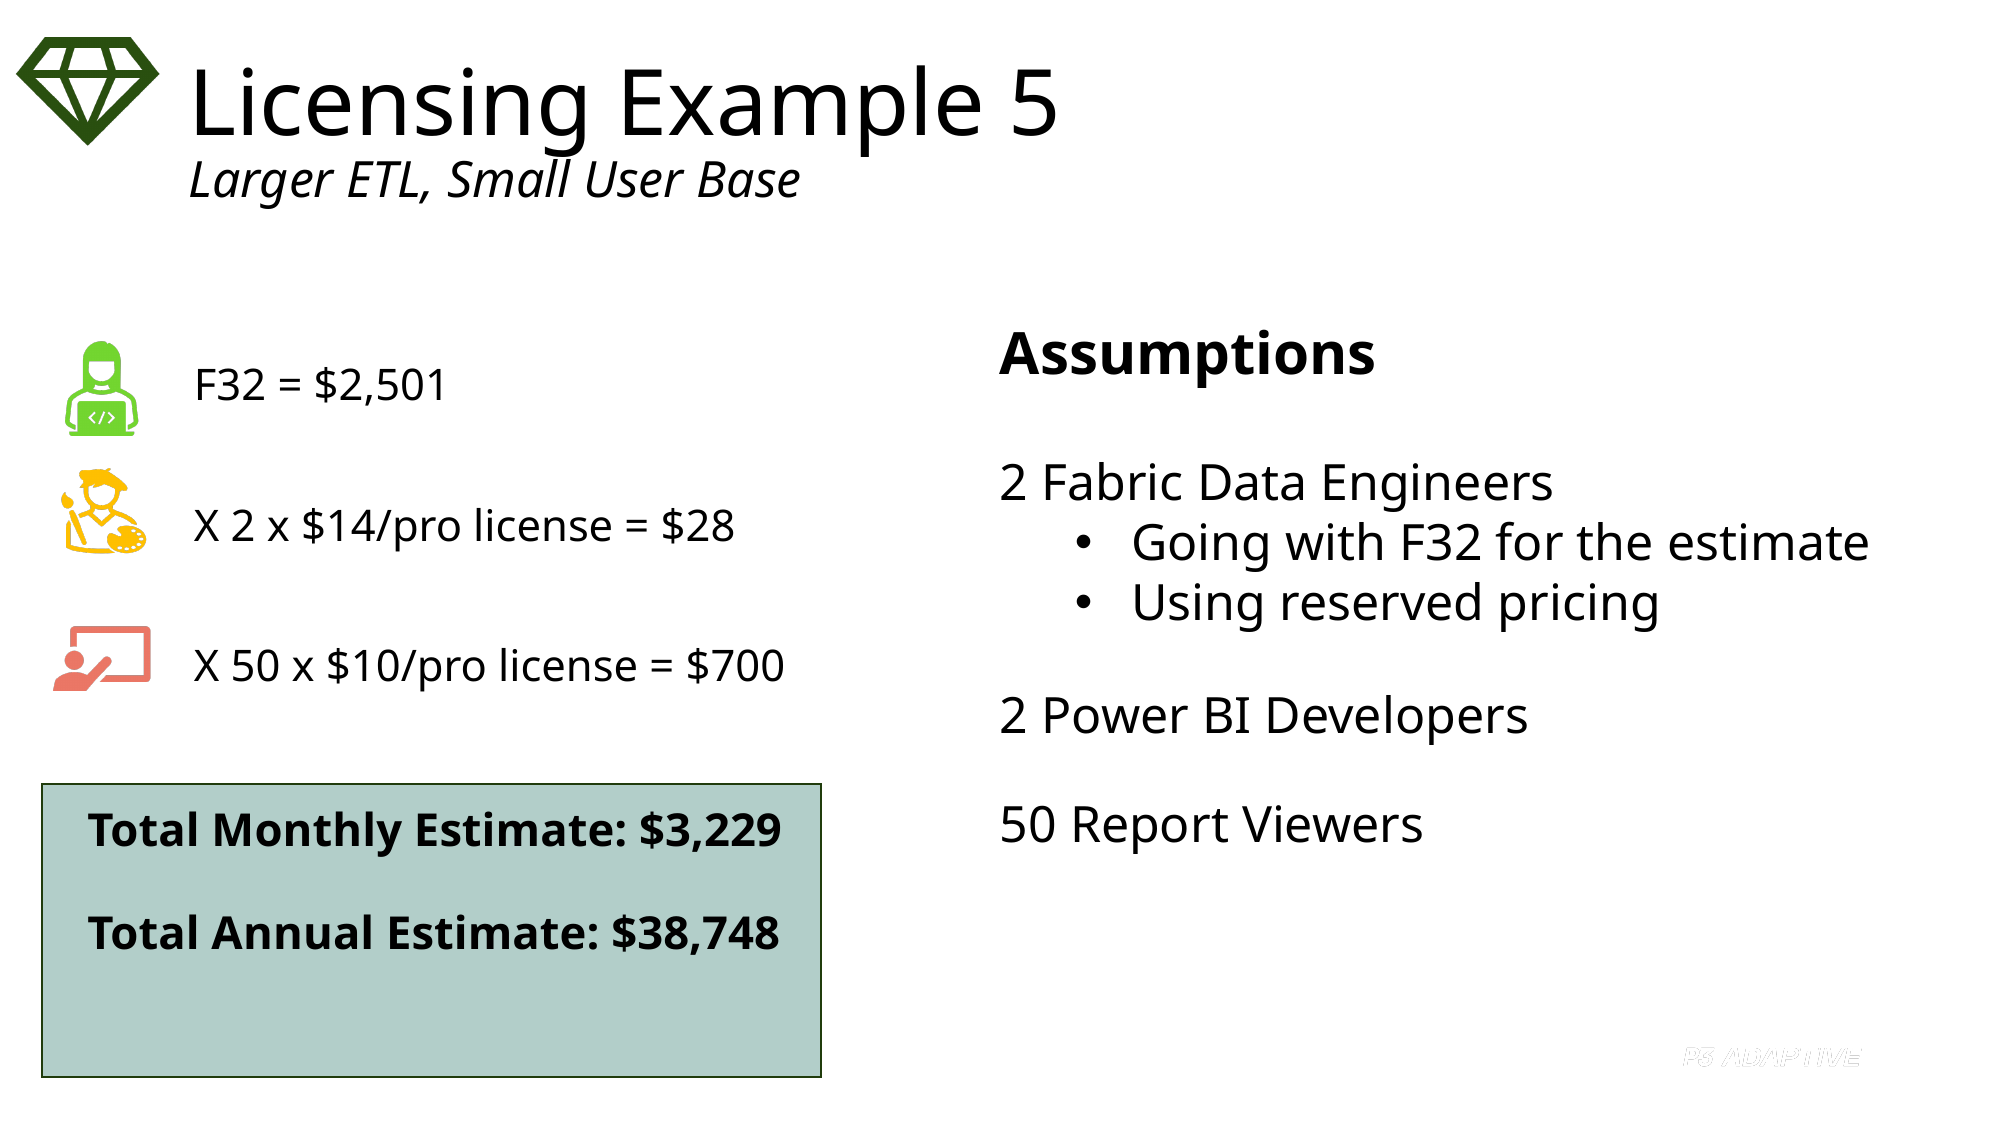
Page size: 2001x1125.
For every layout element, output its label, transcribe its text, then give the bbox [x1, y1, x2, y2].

title Licensing Example 5 Larger ETL, Small User Base [188, 48, 1875, 261]
picture [48, 455, 155, 562]
picture [48, 331, 155, 438]
picture [48, 605, 155, 712]
text_box [41, 783, 822, 1078]
text_box Total Monthly Estimate: $3,229 Total Annual Estimate: $38,748 [87, 799, 801, 979]
picture [1679, 1044, 1863, 1075]
text_box Assumptions 2 Fabric Data Engineers Going with F32 for the estimate Using reserved pricing 2 Power BI Developers 50 Report Viewers [999, 316, 1894, 968]
text_box F32 = $2,501 X 2 x $14/pro license = $28 X 50 x $10/pro license = $700 [193, 355, 827, 705]
picture [12, 14, 163, 165]
